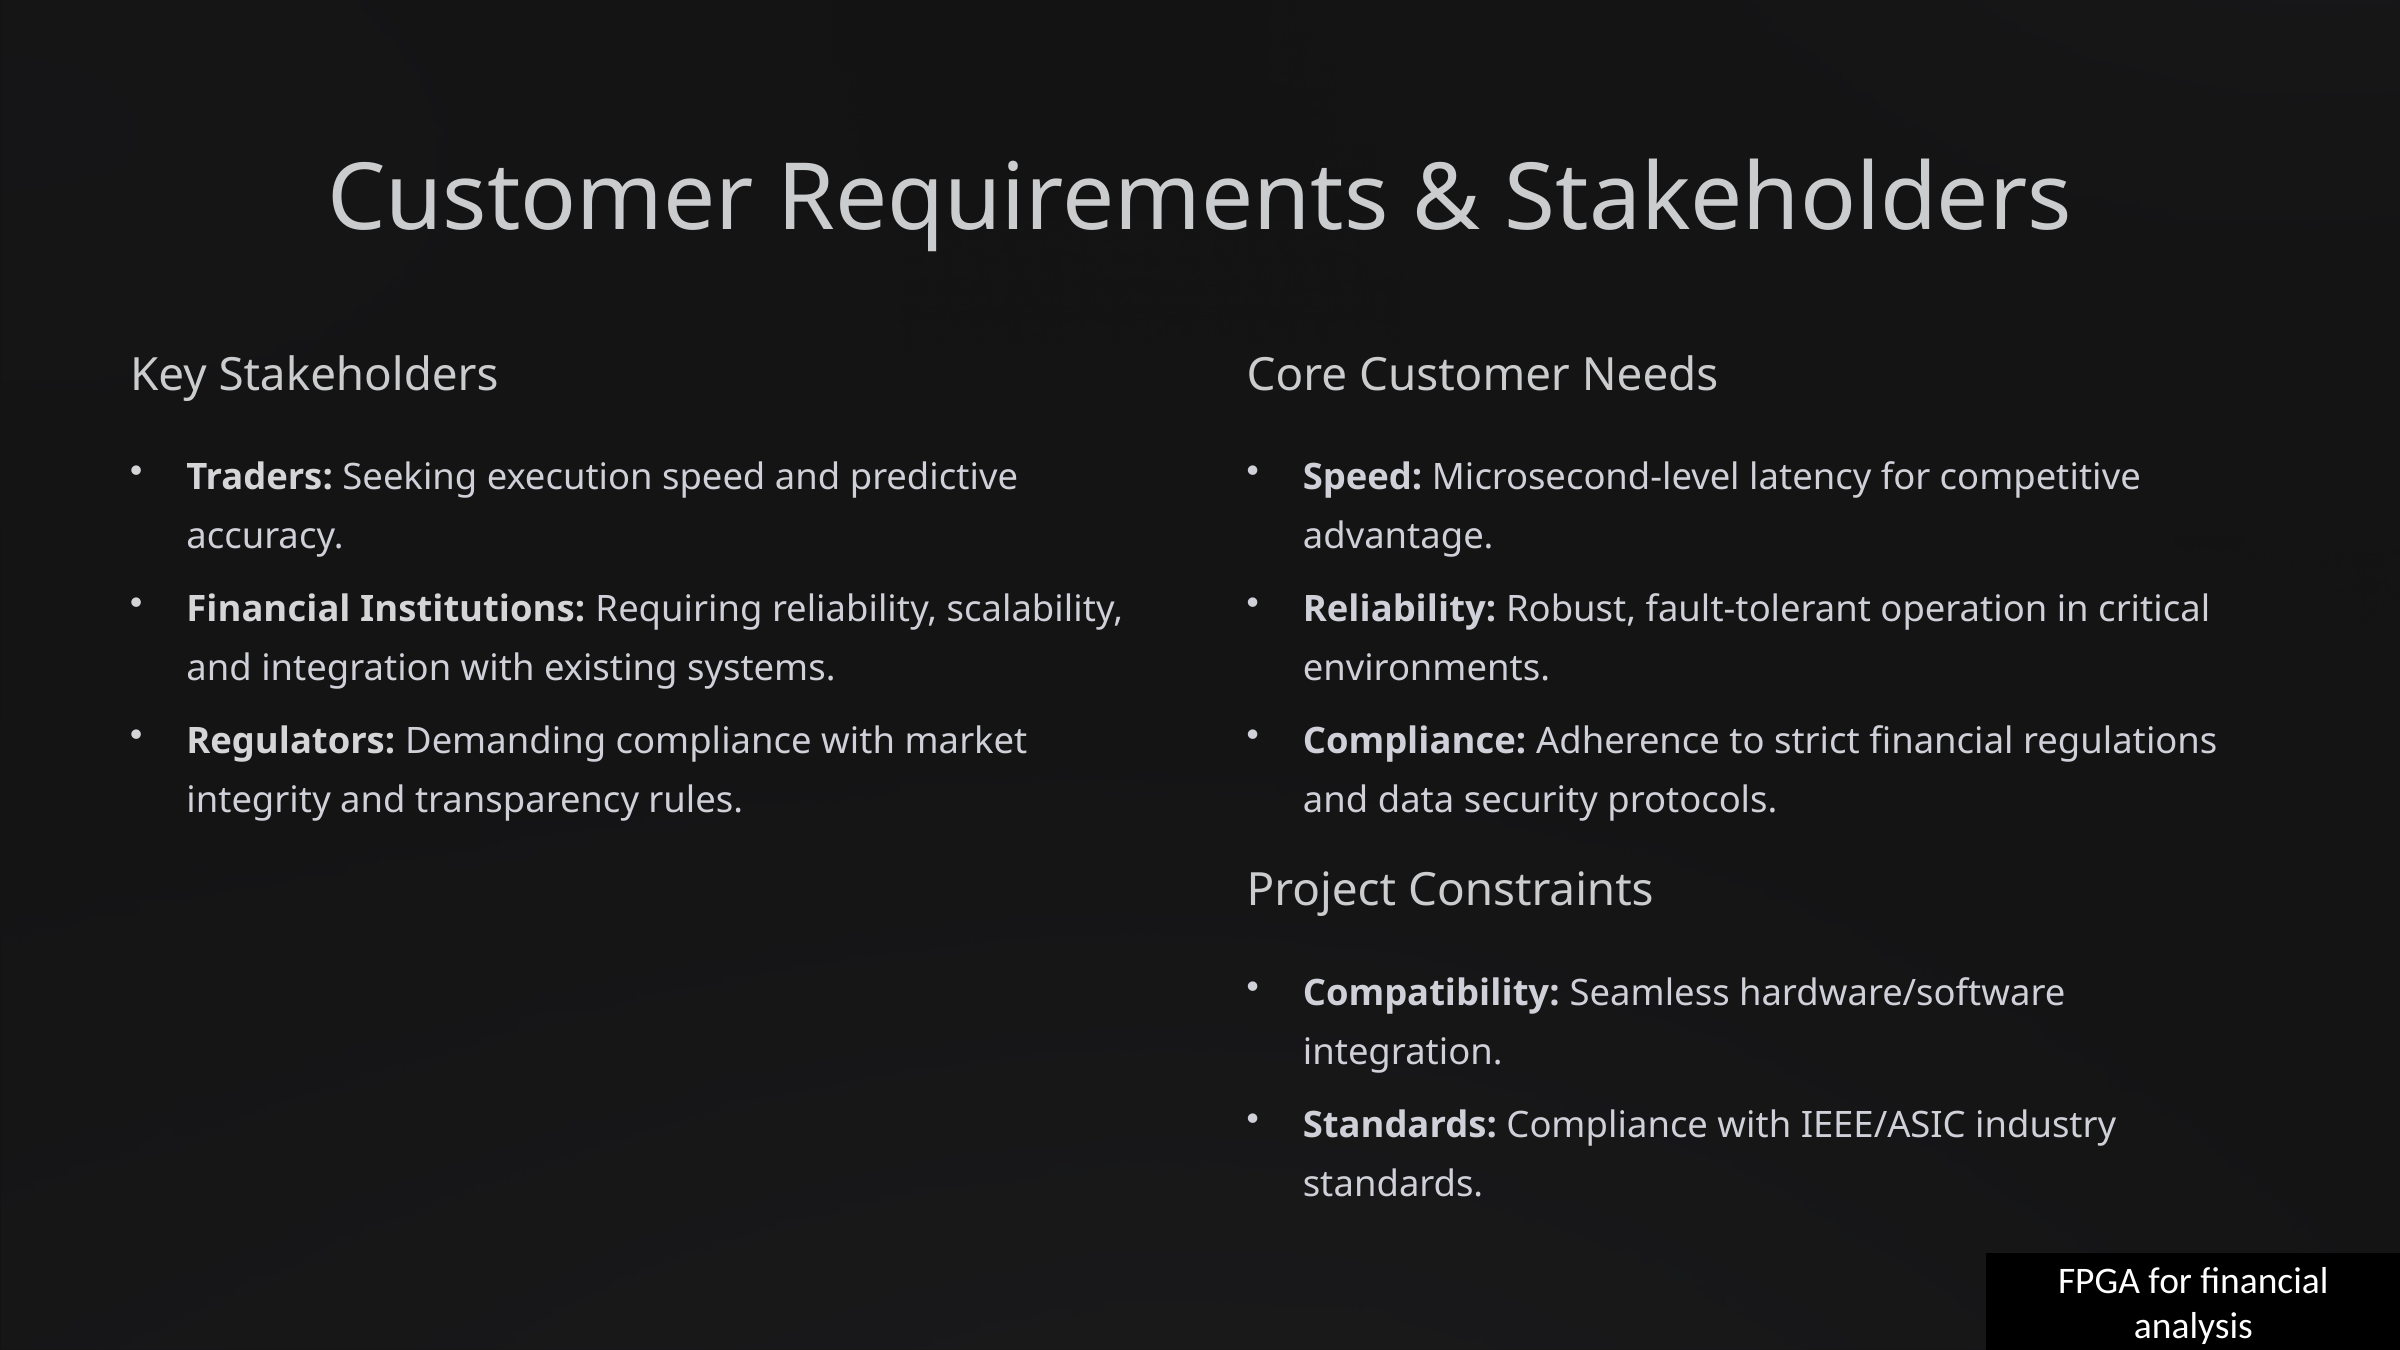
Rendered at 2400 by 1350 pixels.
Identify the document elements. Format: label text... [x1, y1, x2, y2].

text_box FPGA for financial analysis [1986, 1253, 2400, 1350]
text_box Compatibility: Seamless hardware/software integration. [1246, 953, 2271, 1073]
text_box Reliability: Robust, fault-tolerant operation in critical environments. [1246, 569, 2271, 689]
text_box Key Stakeholders [130, 341, 596, 401]
text_box Customer Requirements & Stakeholders [320, 132, 2080, 249]
text_box Financial Institutions: Requiring reliability, scalability, and integration with existing systems. [130, 569, 1155, 689]
text_box Regulators: Demanding compliance with market integrity and transparency rules. [130, 701, 1155, 821]
text_box Traders: Seeking execution speed and predictive accuracy. [130, 437, 1155, 557]
text_box Project Constraints [1246, 857, 1712, 916]
text_box Standards: Compliance with IEEE/ASIC industry standards. [1246, 1085, 2271, 1205]
text_box Speed: Microsecond-level latency for competitive advantage. [1246, 437, 2271, 557]
text_box Compliance: Adherence to strict financial regulations and data security protocols. [1246, 701, 2271, 821]
text_box Core Customer Needs [1246, 341, 1730, 401]
